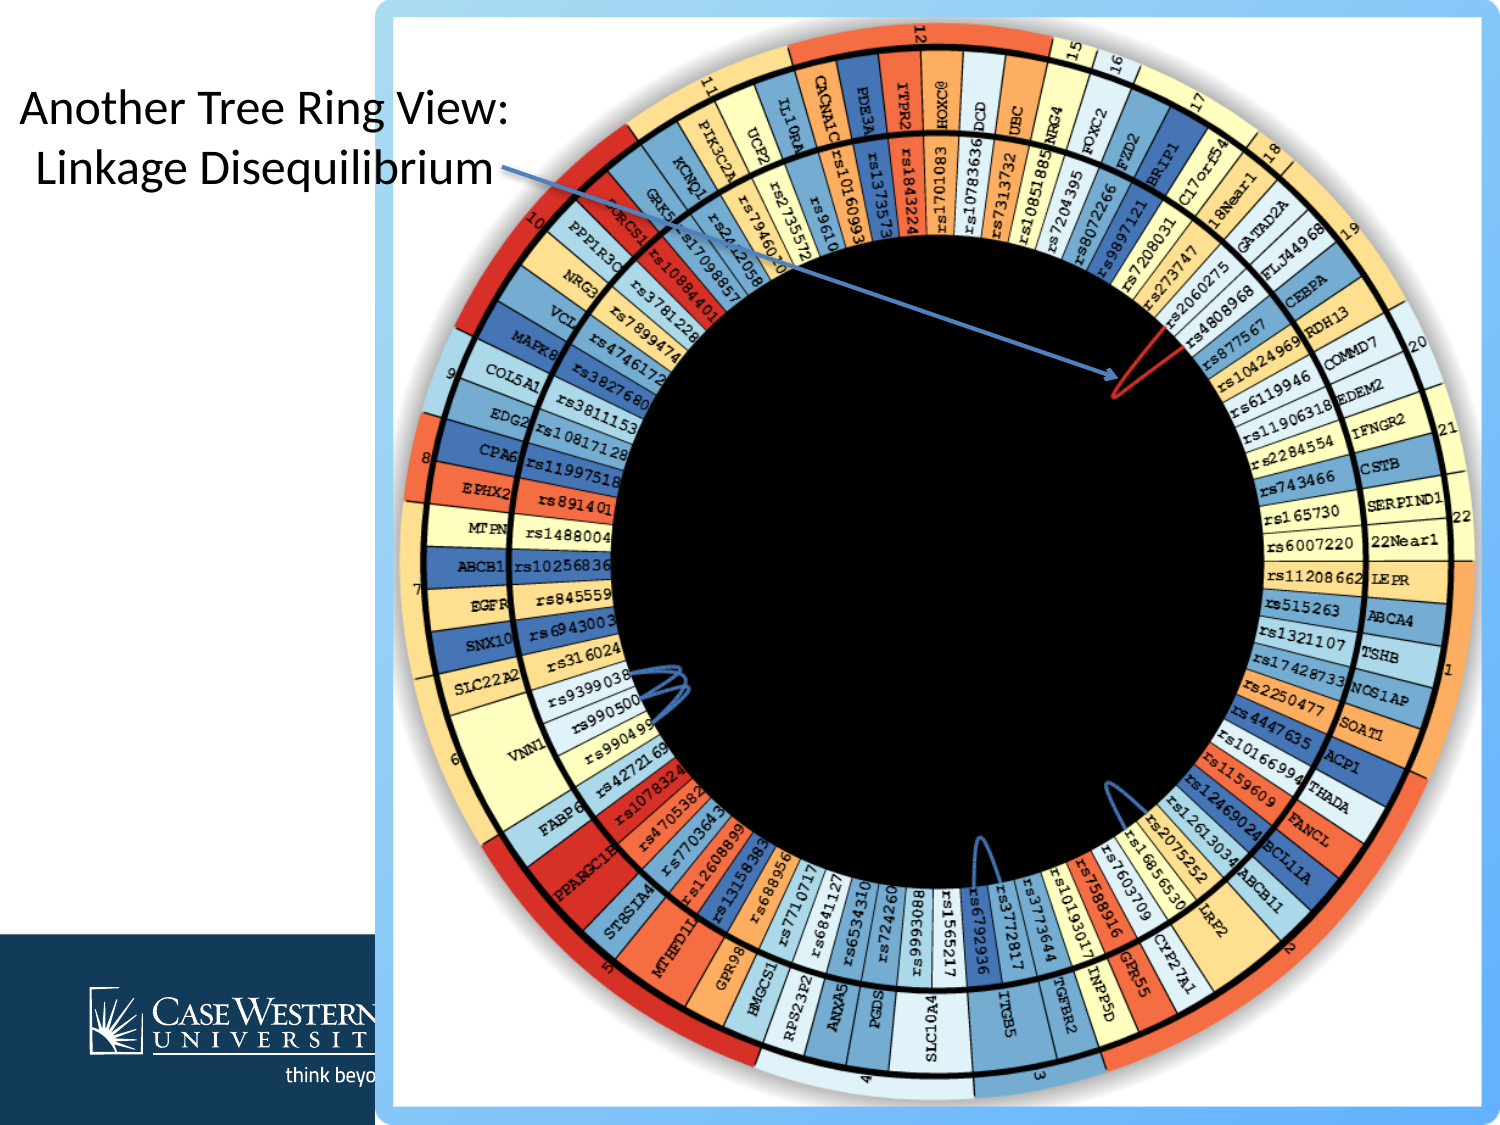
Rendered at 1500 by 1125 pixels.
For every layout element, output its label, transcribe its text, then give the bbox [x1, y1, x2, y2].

picture [374, 0, 1500, 1125]
title Another Tree Ring View: Linkage Disequilibrium [0, 66, 369, 218]
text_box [501, 166, 1119, 379]
